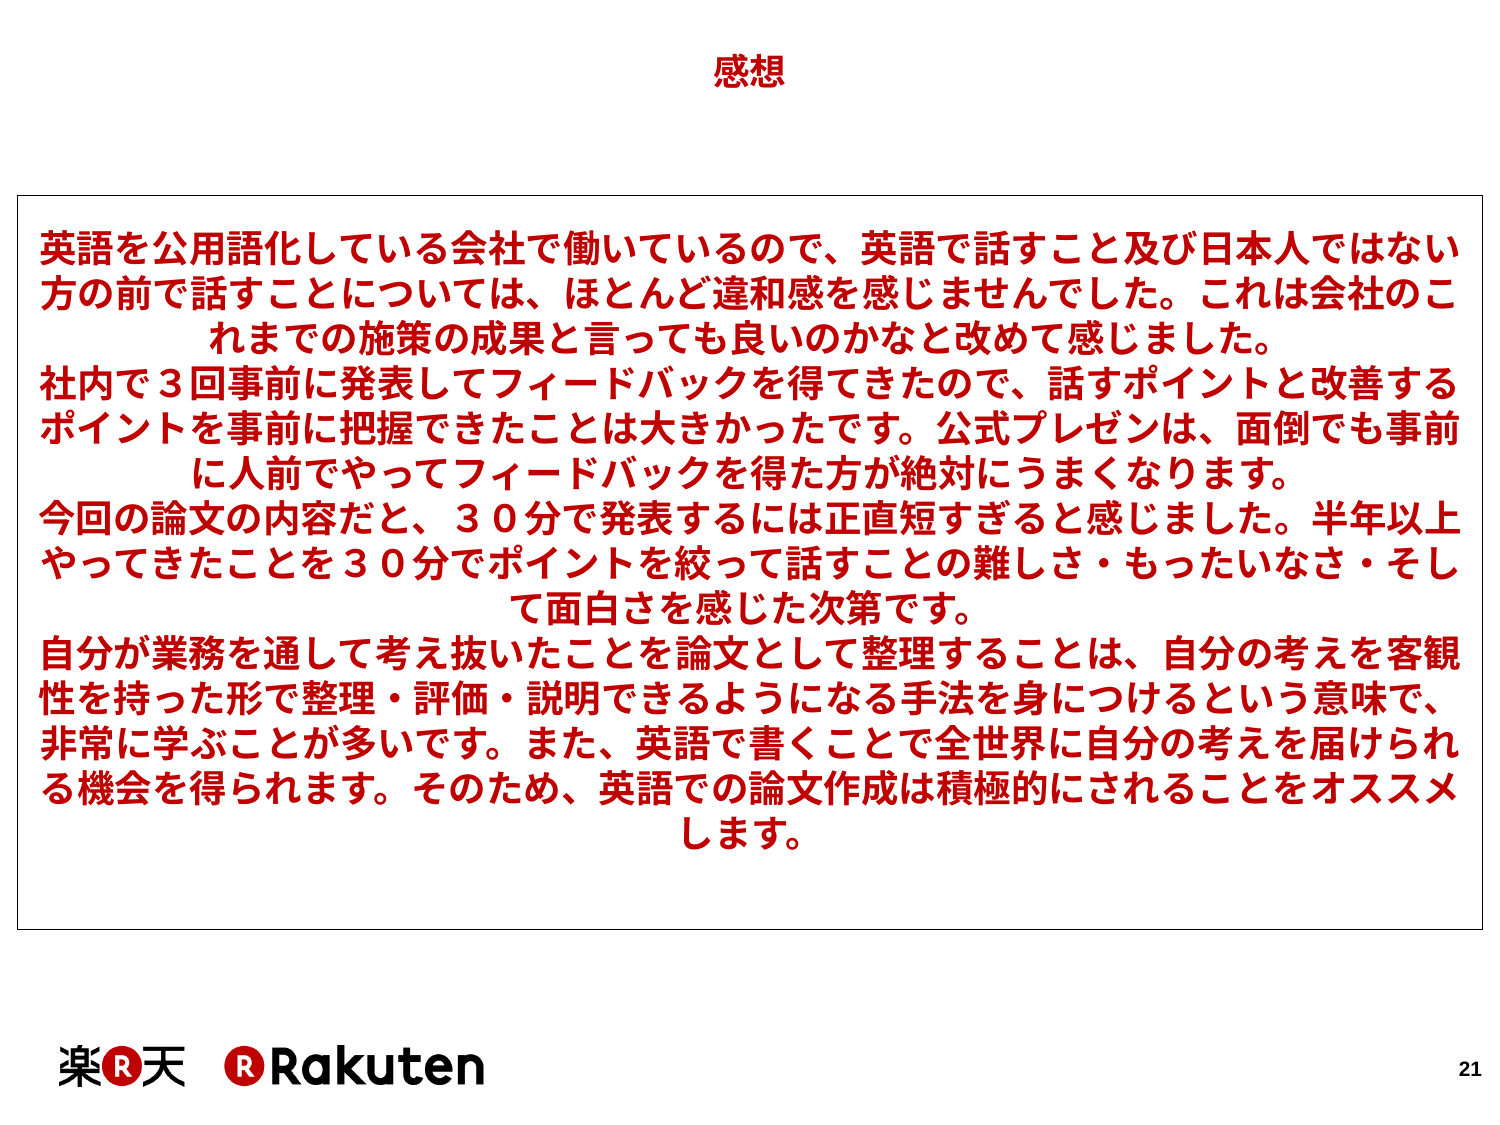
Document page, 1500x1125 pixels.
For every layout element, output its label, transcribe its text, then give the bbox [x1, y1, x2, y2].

picture [53, 1039, 491, 1093]
text_box 英語を公用語化している会社で働いているので、英語で話すこと及び日本人ではない方の前で話すことについては、ほとんど違和感を感じませんでした。これは会社のこれまでの施策の成果と言っても良いのかなと改めて感じました。 社内で３回事前に発表してフィードバックを得てきたので、話すポイントと改善するポイントを事前に把握できたことは大きかったです。公式プレゼンは、面倒でも事前に人前でやってフィードバックを得た方が絶対にうまくなります。 今回の論文の内容だと、３０分で発表するには正直短すぎると感じました。半年以上やってきたことを３０分でポイントを絞って話すことの難しさ・もったいなさ・そして面白さを感じた次第です。 自分が業務を通して考え抜いたことを論文として整理することは、自分の考えを客観性を持った形で整理・評価・説明できるようになる手法を身につけるという意味で、非常に学ぶことが多いです。また、英語で書くことで全世界に自分の考えを届けられる機会を得られます。そのため、英語での論文作成は積極的にされることをオススメします。 [17, 195, 1483, 930]
title 感想 [59, 41, 1441, 101]
